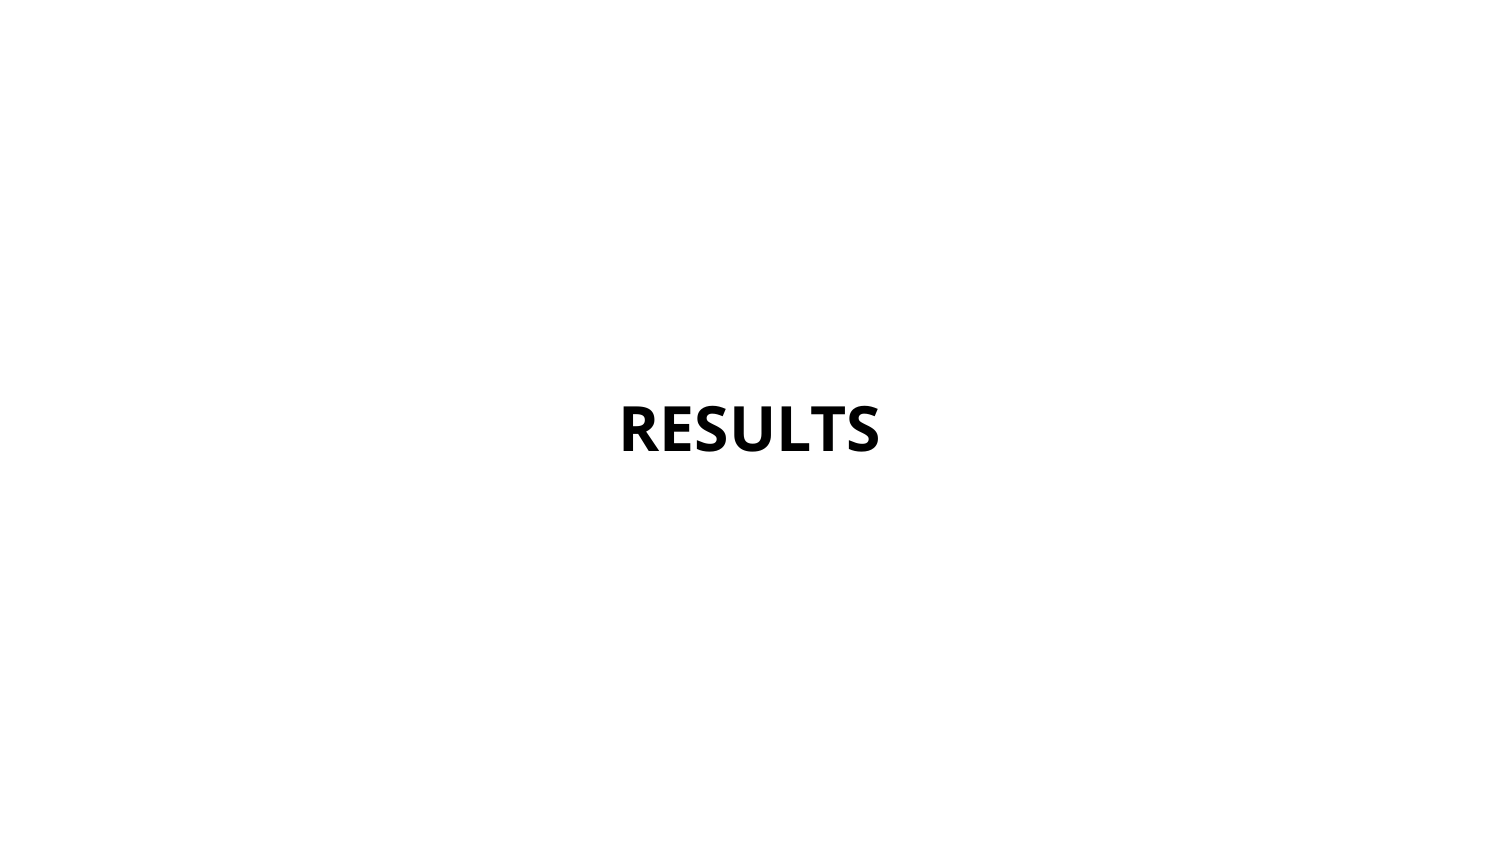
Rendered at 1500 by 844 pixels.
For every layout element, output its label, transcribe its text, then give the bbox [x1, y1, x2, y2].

list RESULTS [51, 91, 1449, 750]
